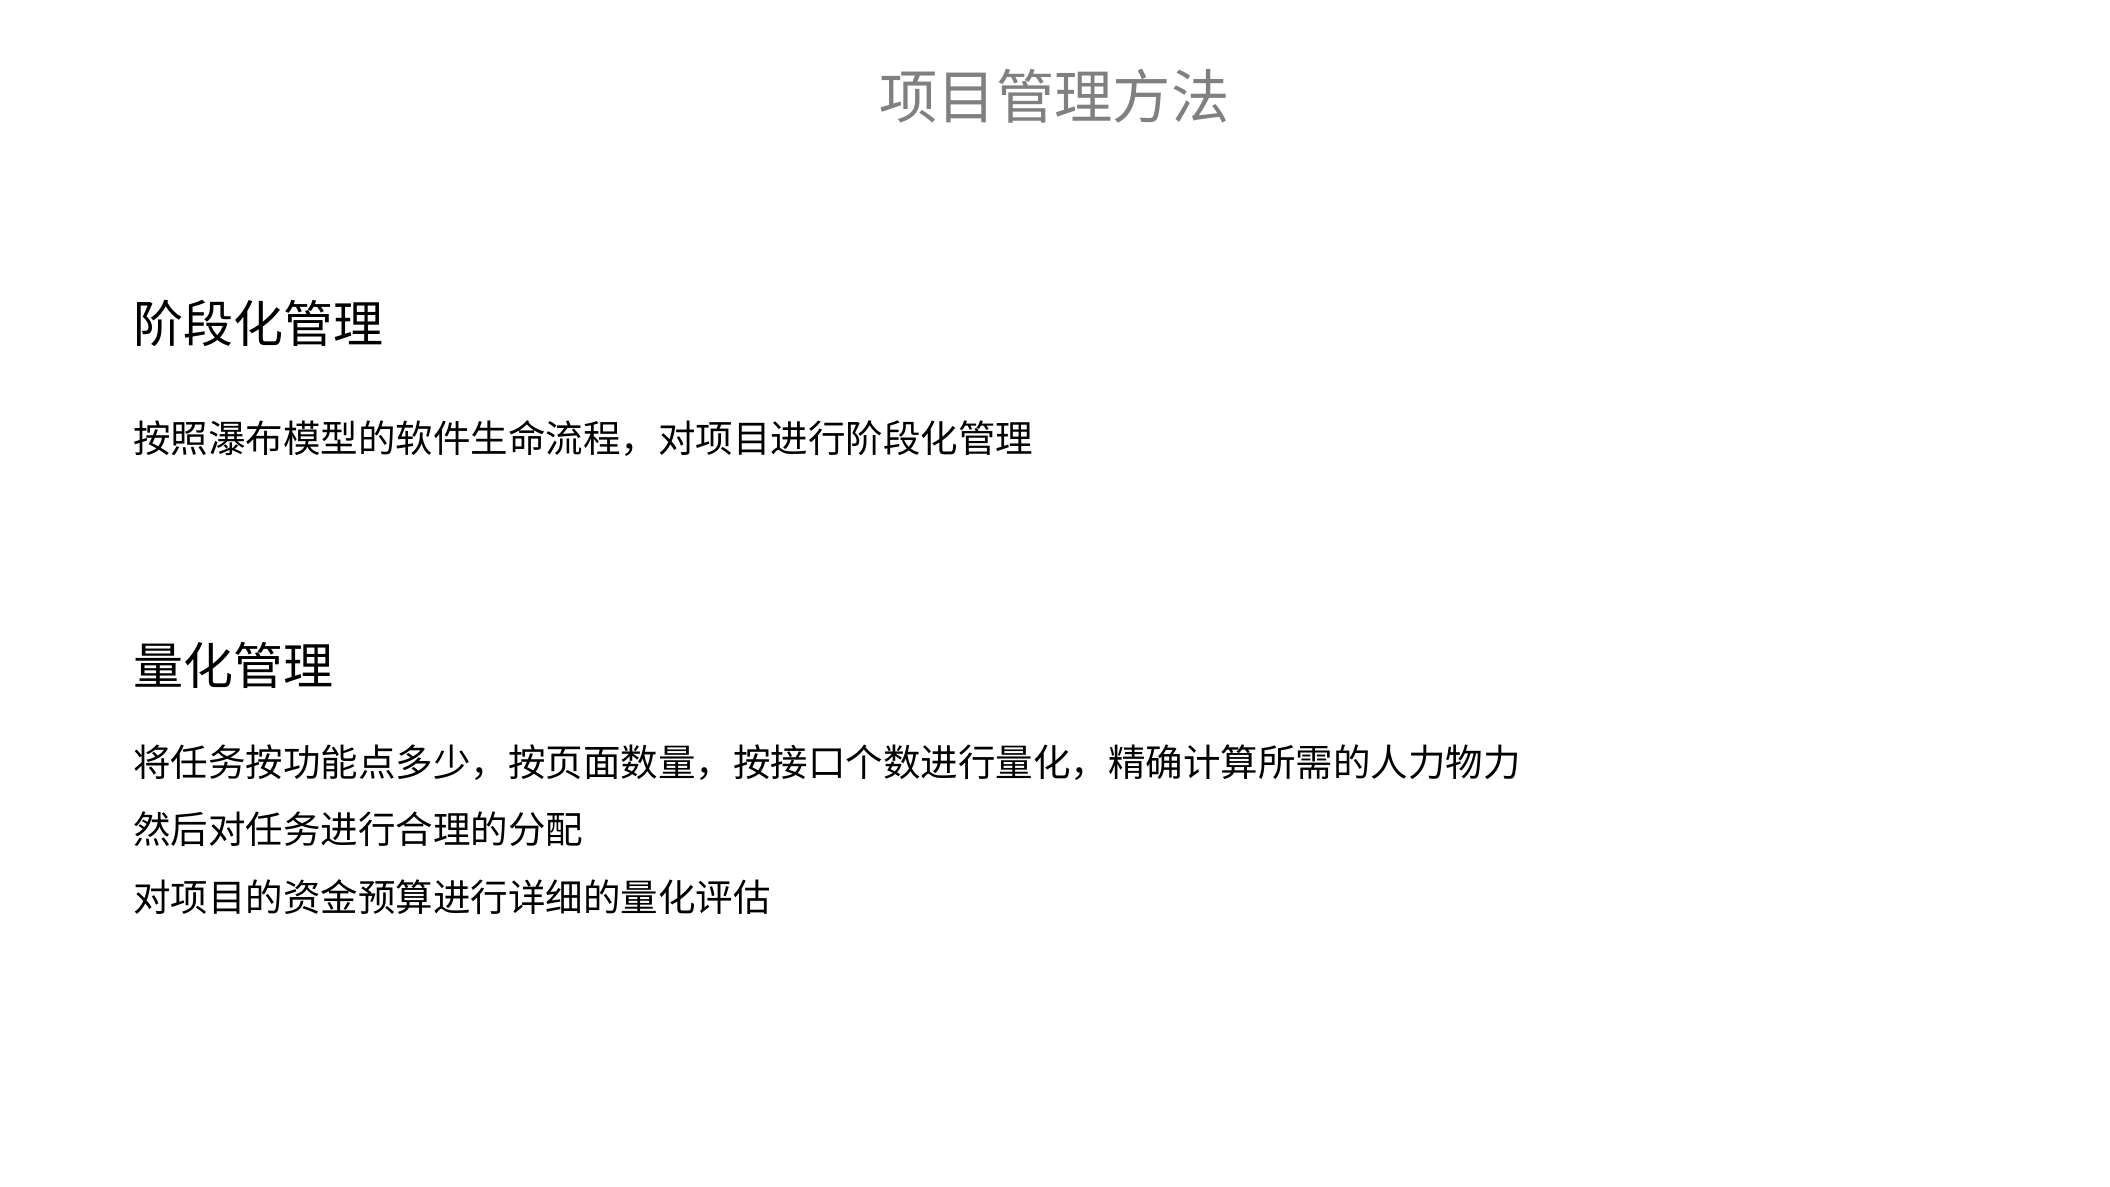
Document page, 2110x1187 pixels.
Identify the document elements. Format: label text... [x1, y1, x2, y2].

text_box 将任务按功能点多少，按页面数量，按接口个数进行量化，精确计算所需的人力物力 然后对任务进行合理的分配 对项目的资金预算进行详细的量化评估 [133, 716, 1634, 919]
text_box 阶段化管理 [133, 262, 961, 353]
text_box 量化管理 [133, 604, 961, 695]
text_box 项目管理方法 [865, 60, 1245, 131]
text_box 按照瀑布模型的软件生命流程，对项目进行阶段化管理 [133, 392, 1634, 460]
